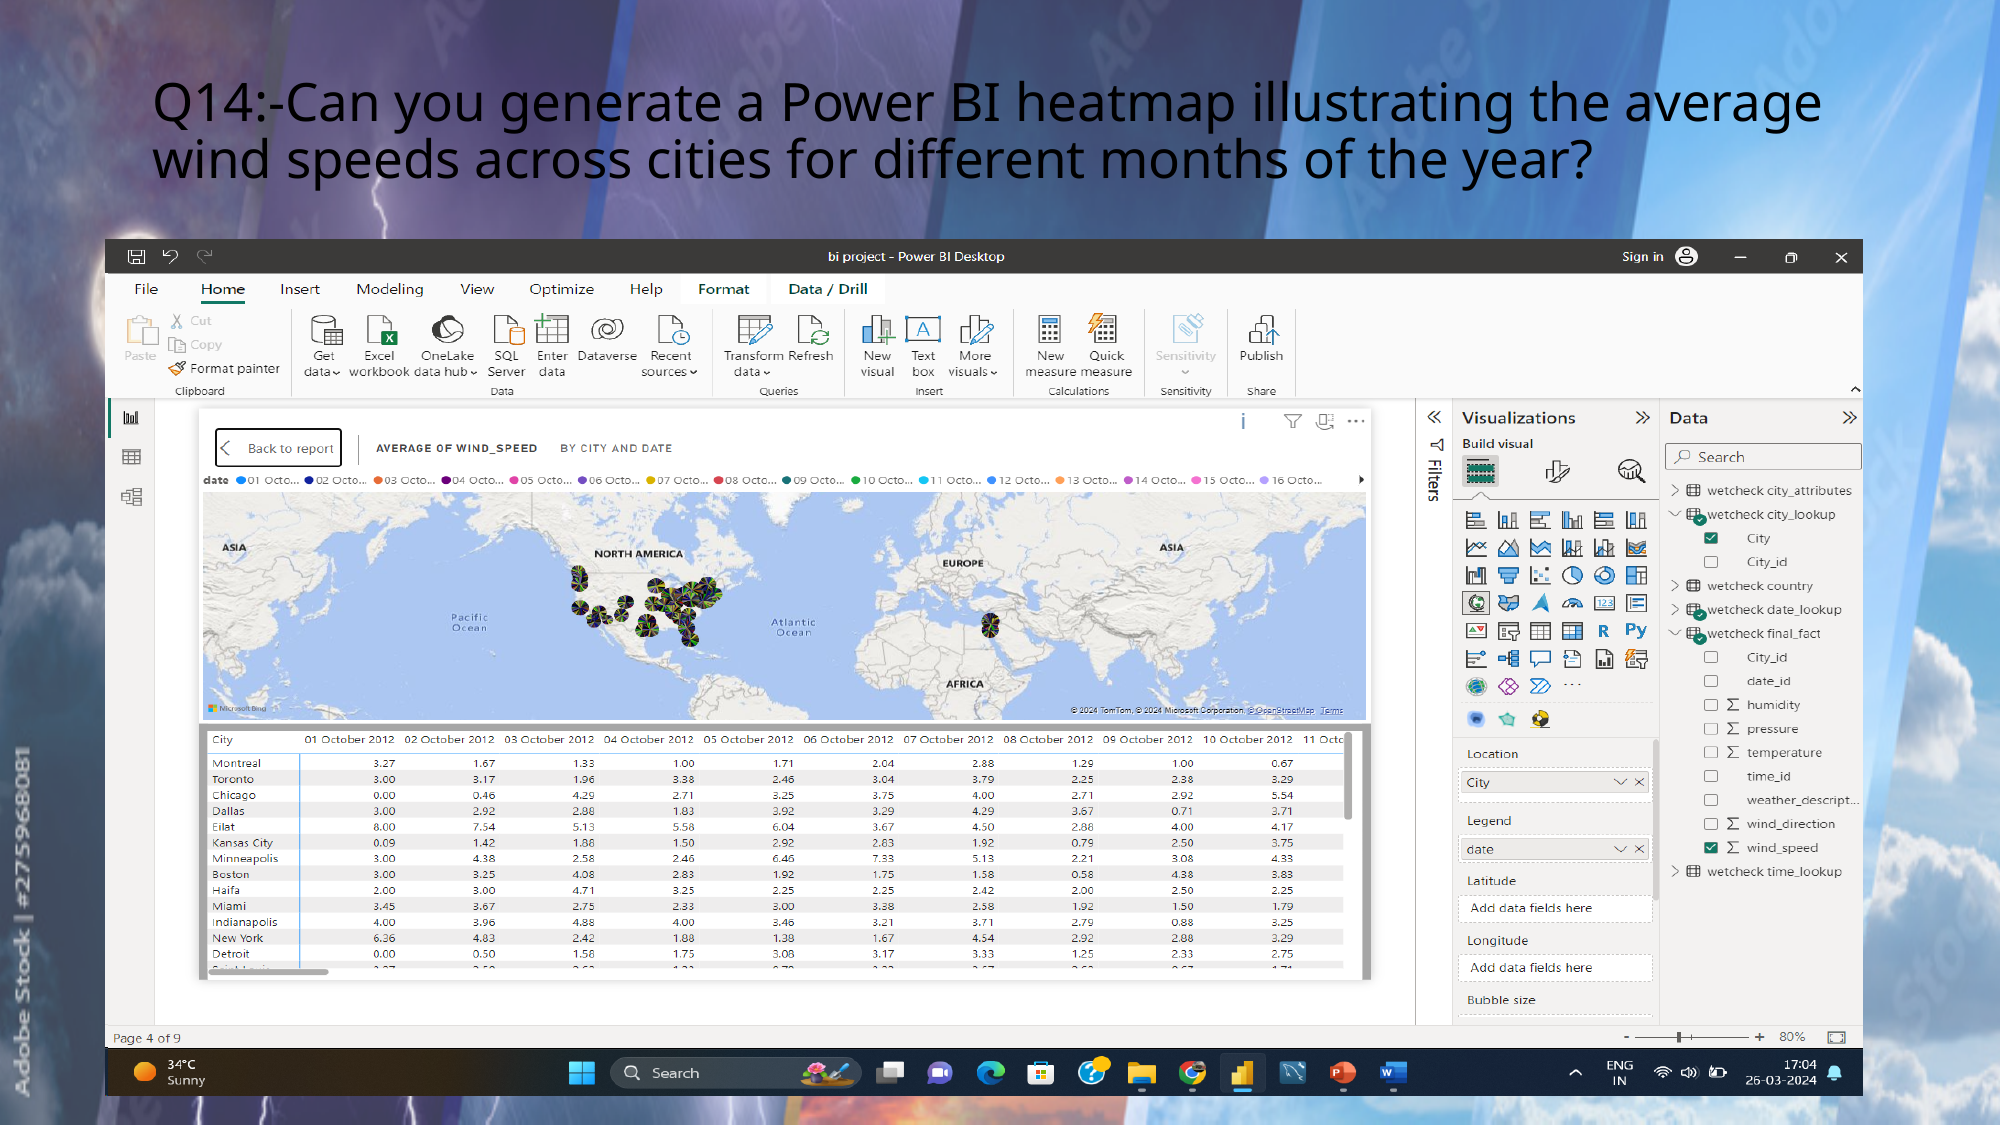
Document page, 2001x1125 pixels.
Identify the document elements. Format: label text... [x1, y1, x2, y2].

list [105, 239, 1863, 1096]
title Q14:-Can you generate a Power BI heatmap illustrating the average wind speeds across cities for different months of the year? [137, 59, 1863, 239]
table_cell 78-81 [0, 0, 2000, 1125]
